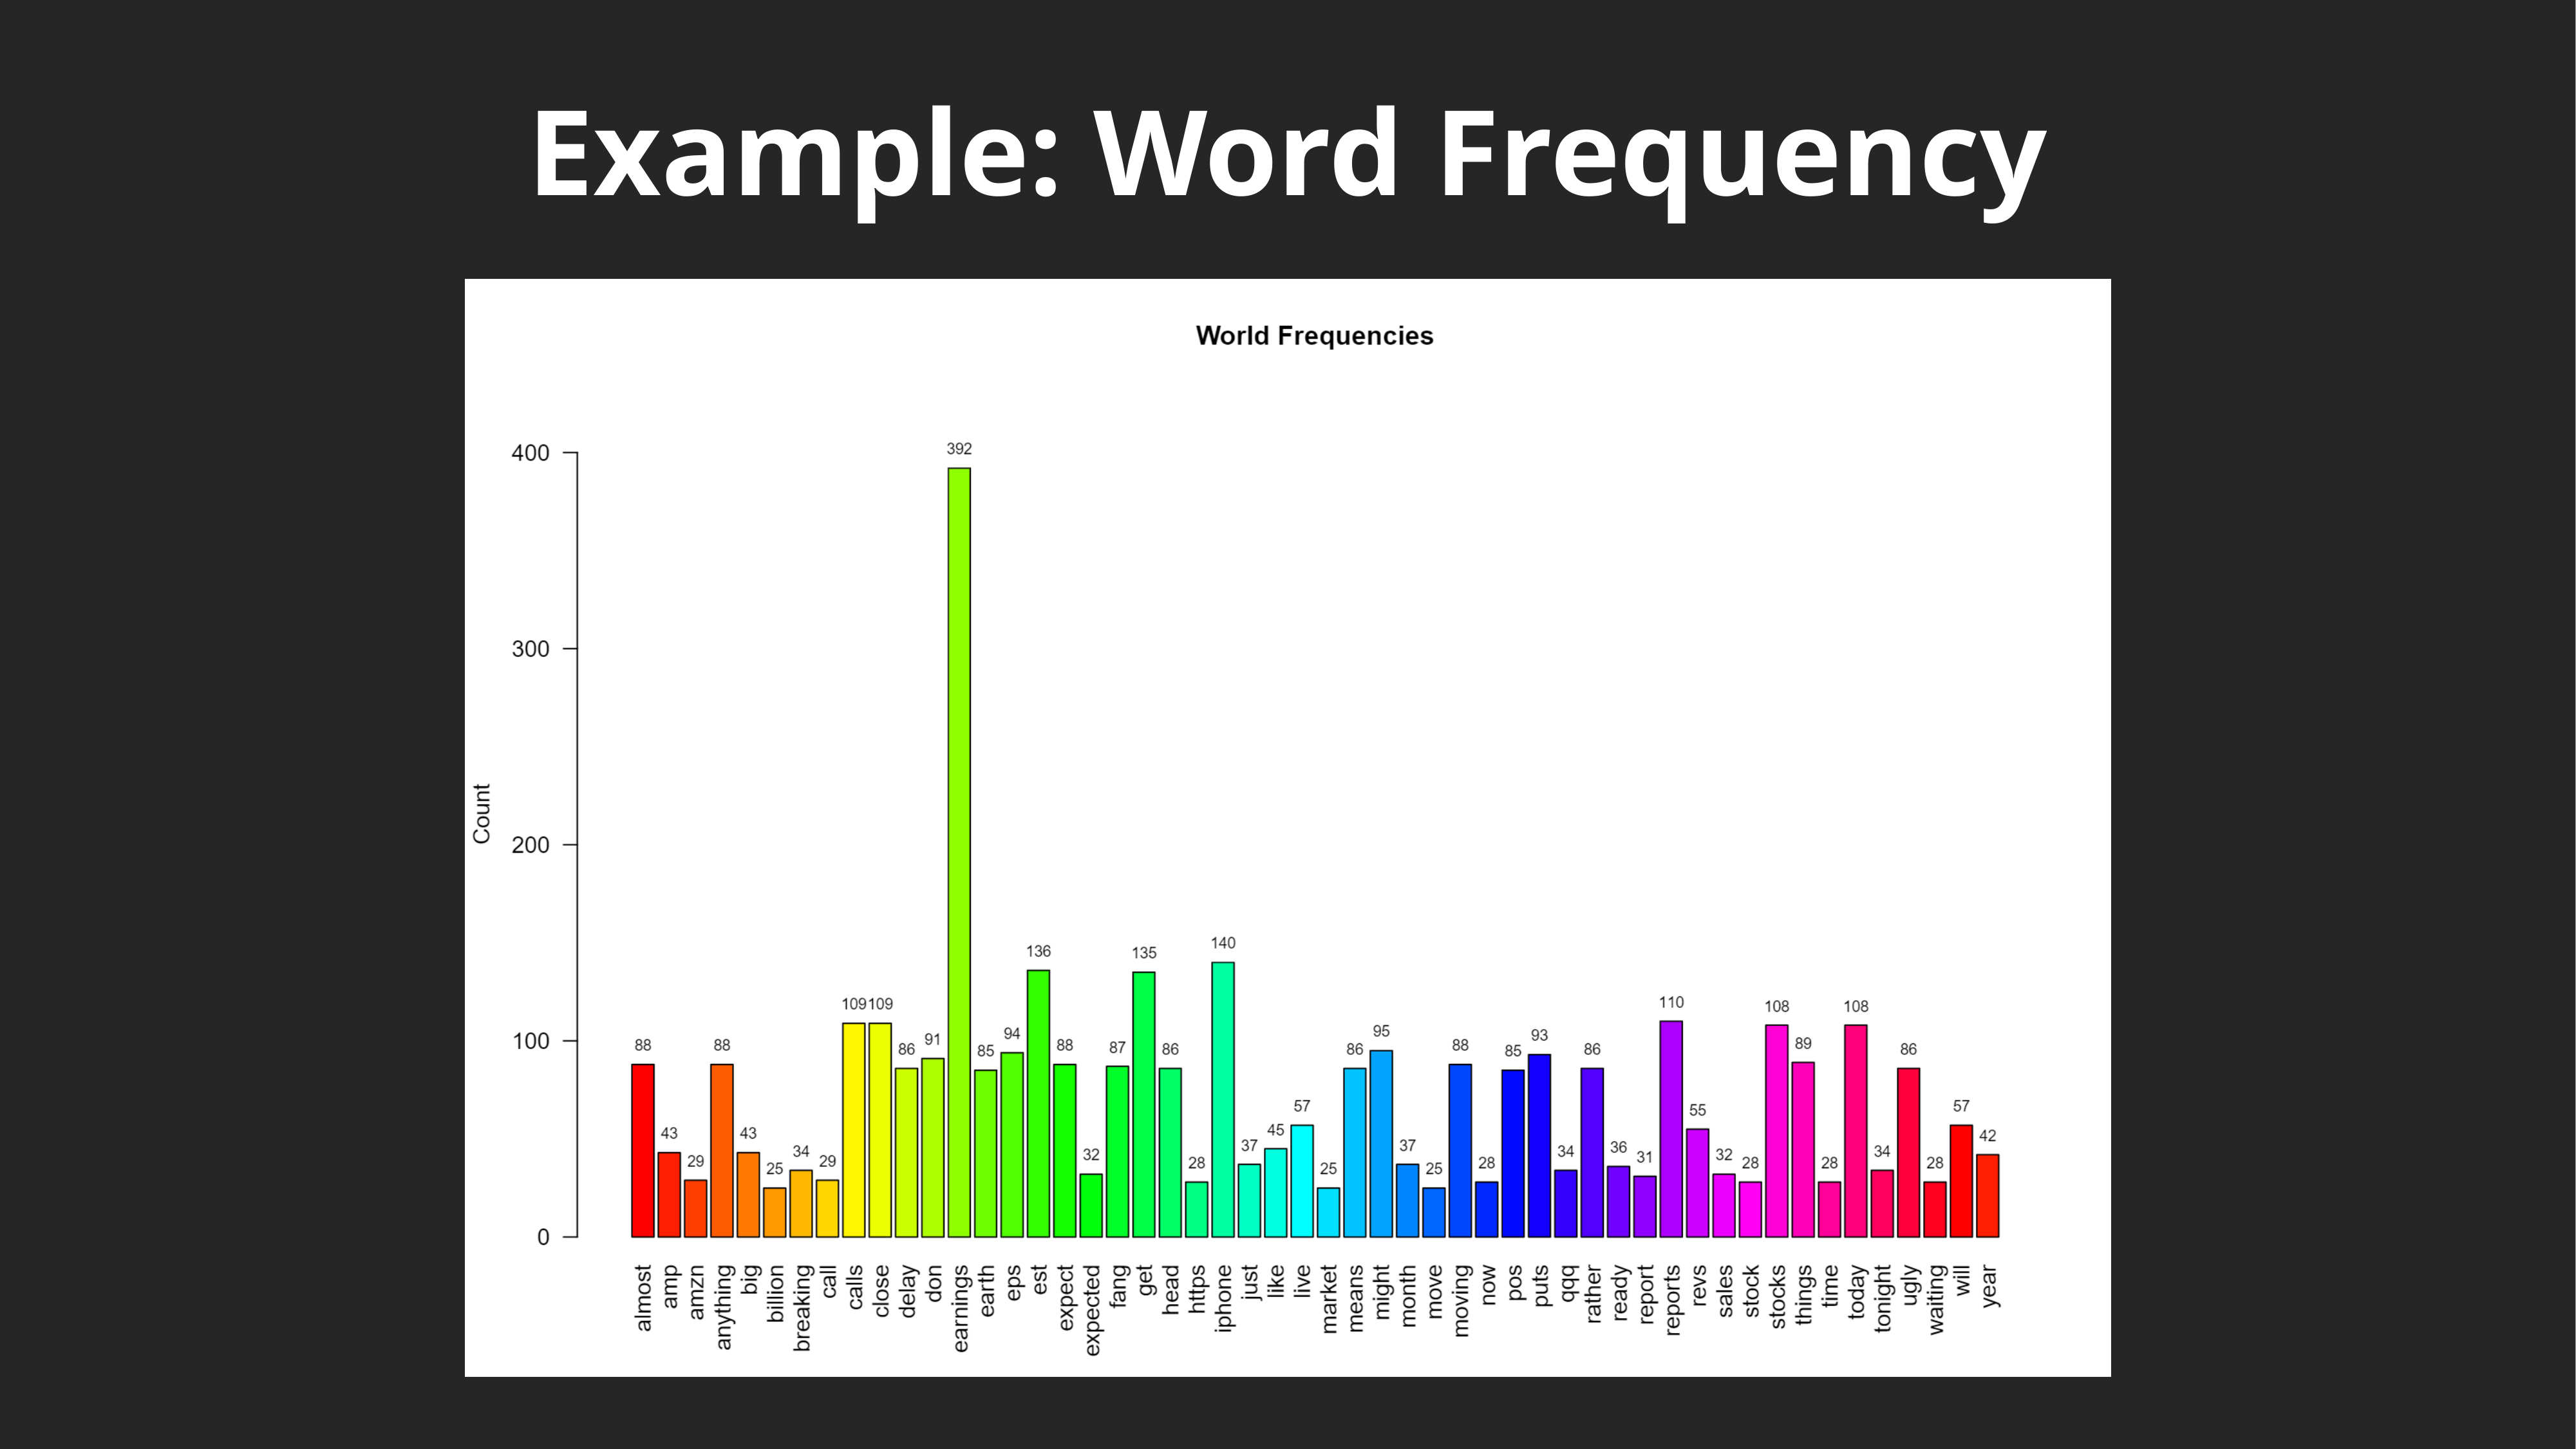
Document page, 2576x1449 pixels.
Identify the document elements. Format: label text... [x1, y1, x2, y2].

picture [464, 279, 2111, 1377]
title Example: Word Frequency [129, 72, 2447, 314]
